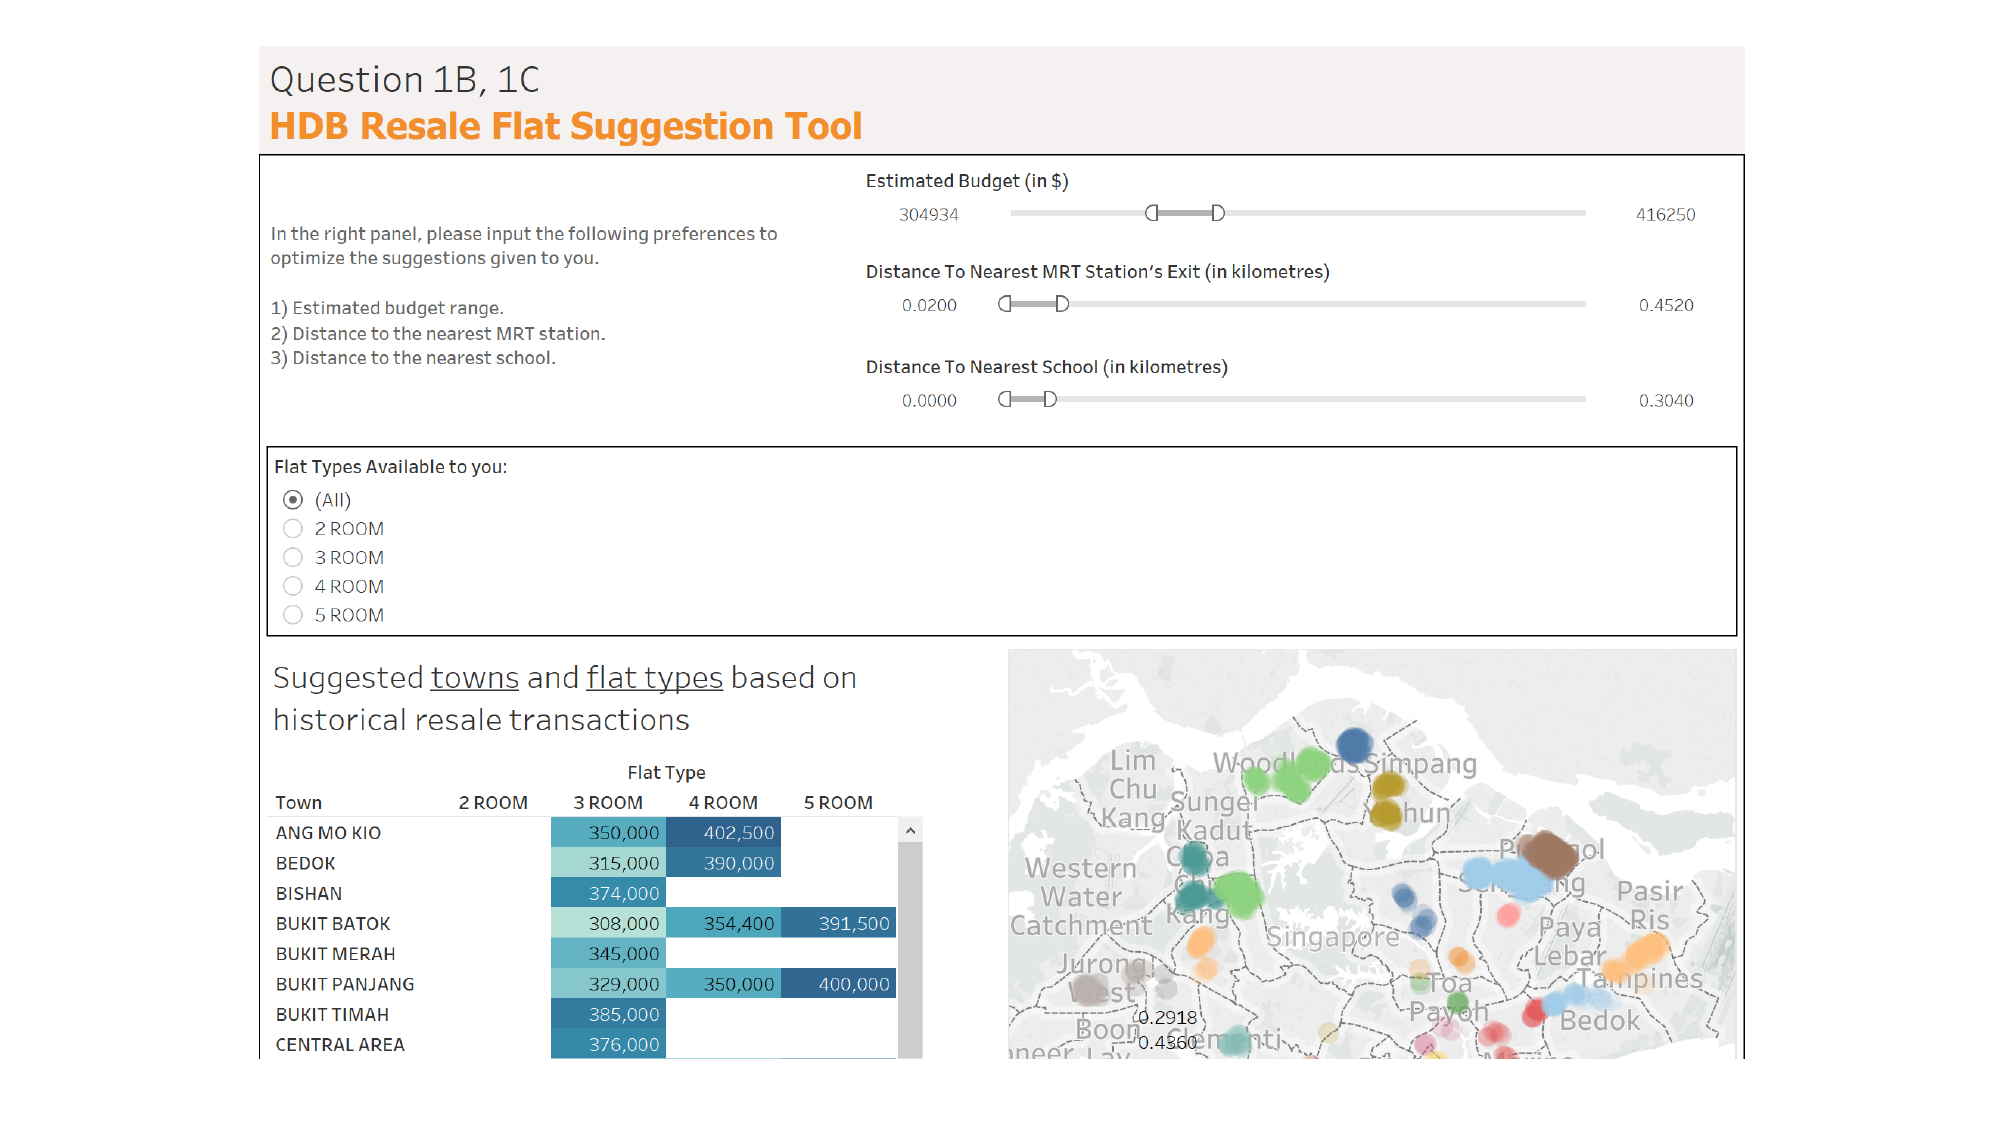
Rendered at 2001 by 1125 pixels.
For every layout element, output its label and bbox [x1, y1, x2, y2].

picture [235, 31, 1765, 1059]
